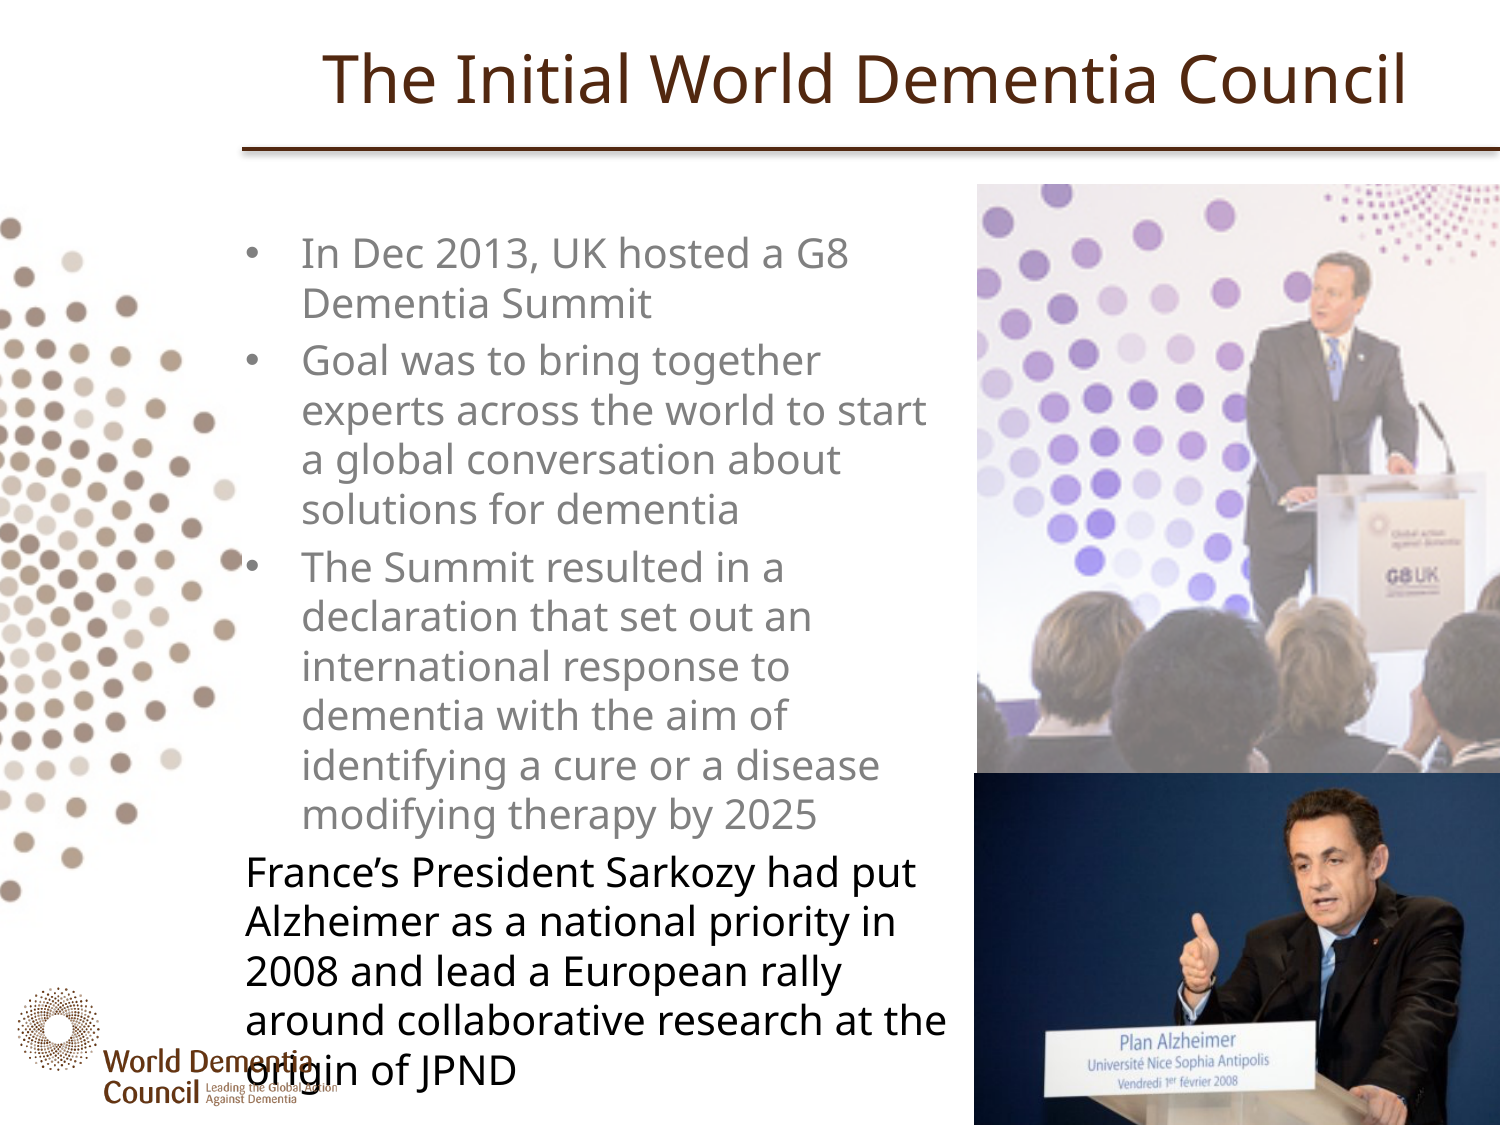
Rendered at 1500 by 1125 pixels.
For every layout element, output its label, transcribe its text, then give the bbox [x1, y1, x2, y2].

picture [17, 987, 337, 1111]
title The Initial World Dementia Council [75, 30, 1425, 124]
list In Dec 2013, UK hosted a G8 Dementia Summit Goal was to bring together experts across the world to start a global conversation about solutions for dementia The Summit resulted in a declaration that set out an international response to dementia with the aim of identifying a cure or a disease modifying therapy by 2025 France’s President Sarkozy had put Alzheimer as a national priority in 2008 and lead a European rally around collaborative research at the origin of JPND [230, 219, 971, 1106]
picture [0, 191, 242, 929]
picture [974, 184, 1500, 1125]
